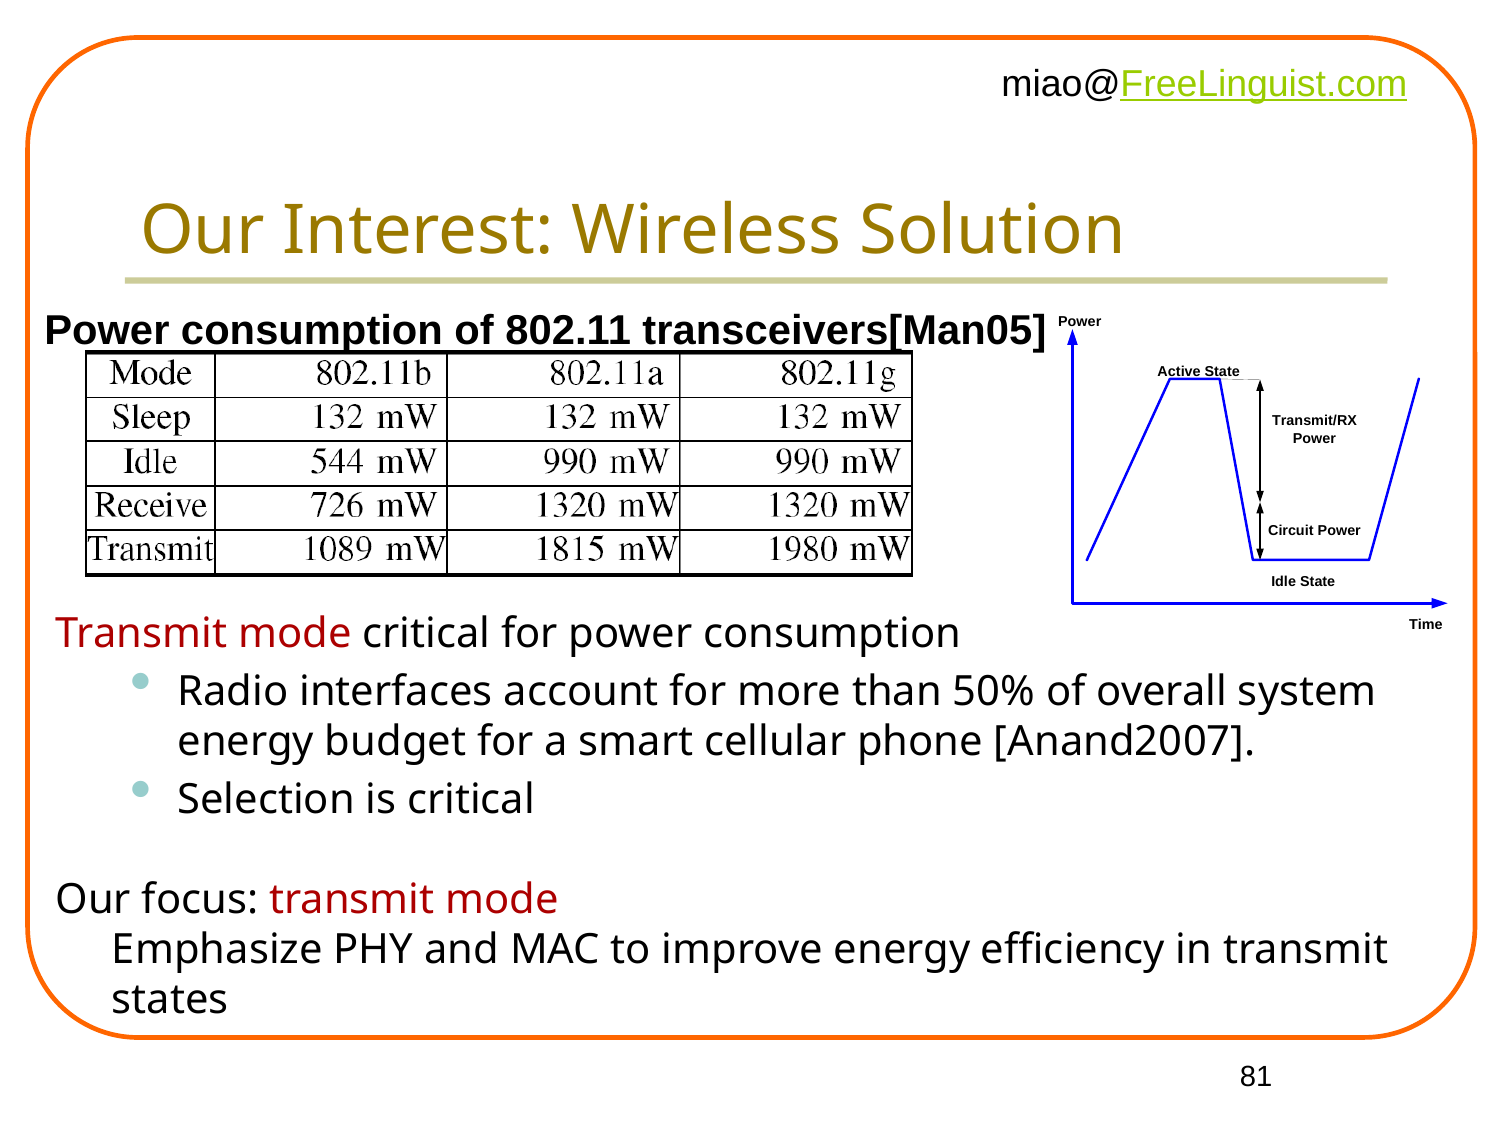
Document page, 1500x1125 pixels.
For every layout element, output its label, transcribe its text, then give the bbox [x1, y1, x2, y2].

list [1028, 299, 1478, 648]
picture [73, 337, 917, 584]
title Our Interest: Wireless Solution [125, 87, 1388, 275]
list Transmit mode critical for power consumption Radio interfaces account for more than 50% of overall system energy budget for a smart cellular phone [Anand2007]. Selection is critical Our focus: transmit mode Emphasize PHY and MAC to improve energy efficiency in transmit states [40, 597, 1482, 1037]
text_box Power consumption of 802.11 transceivers[Man05] [29, 295, 1154, 361]
slide_number 81 [1124, 1049, 1388, 1125]
